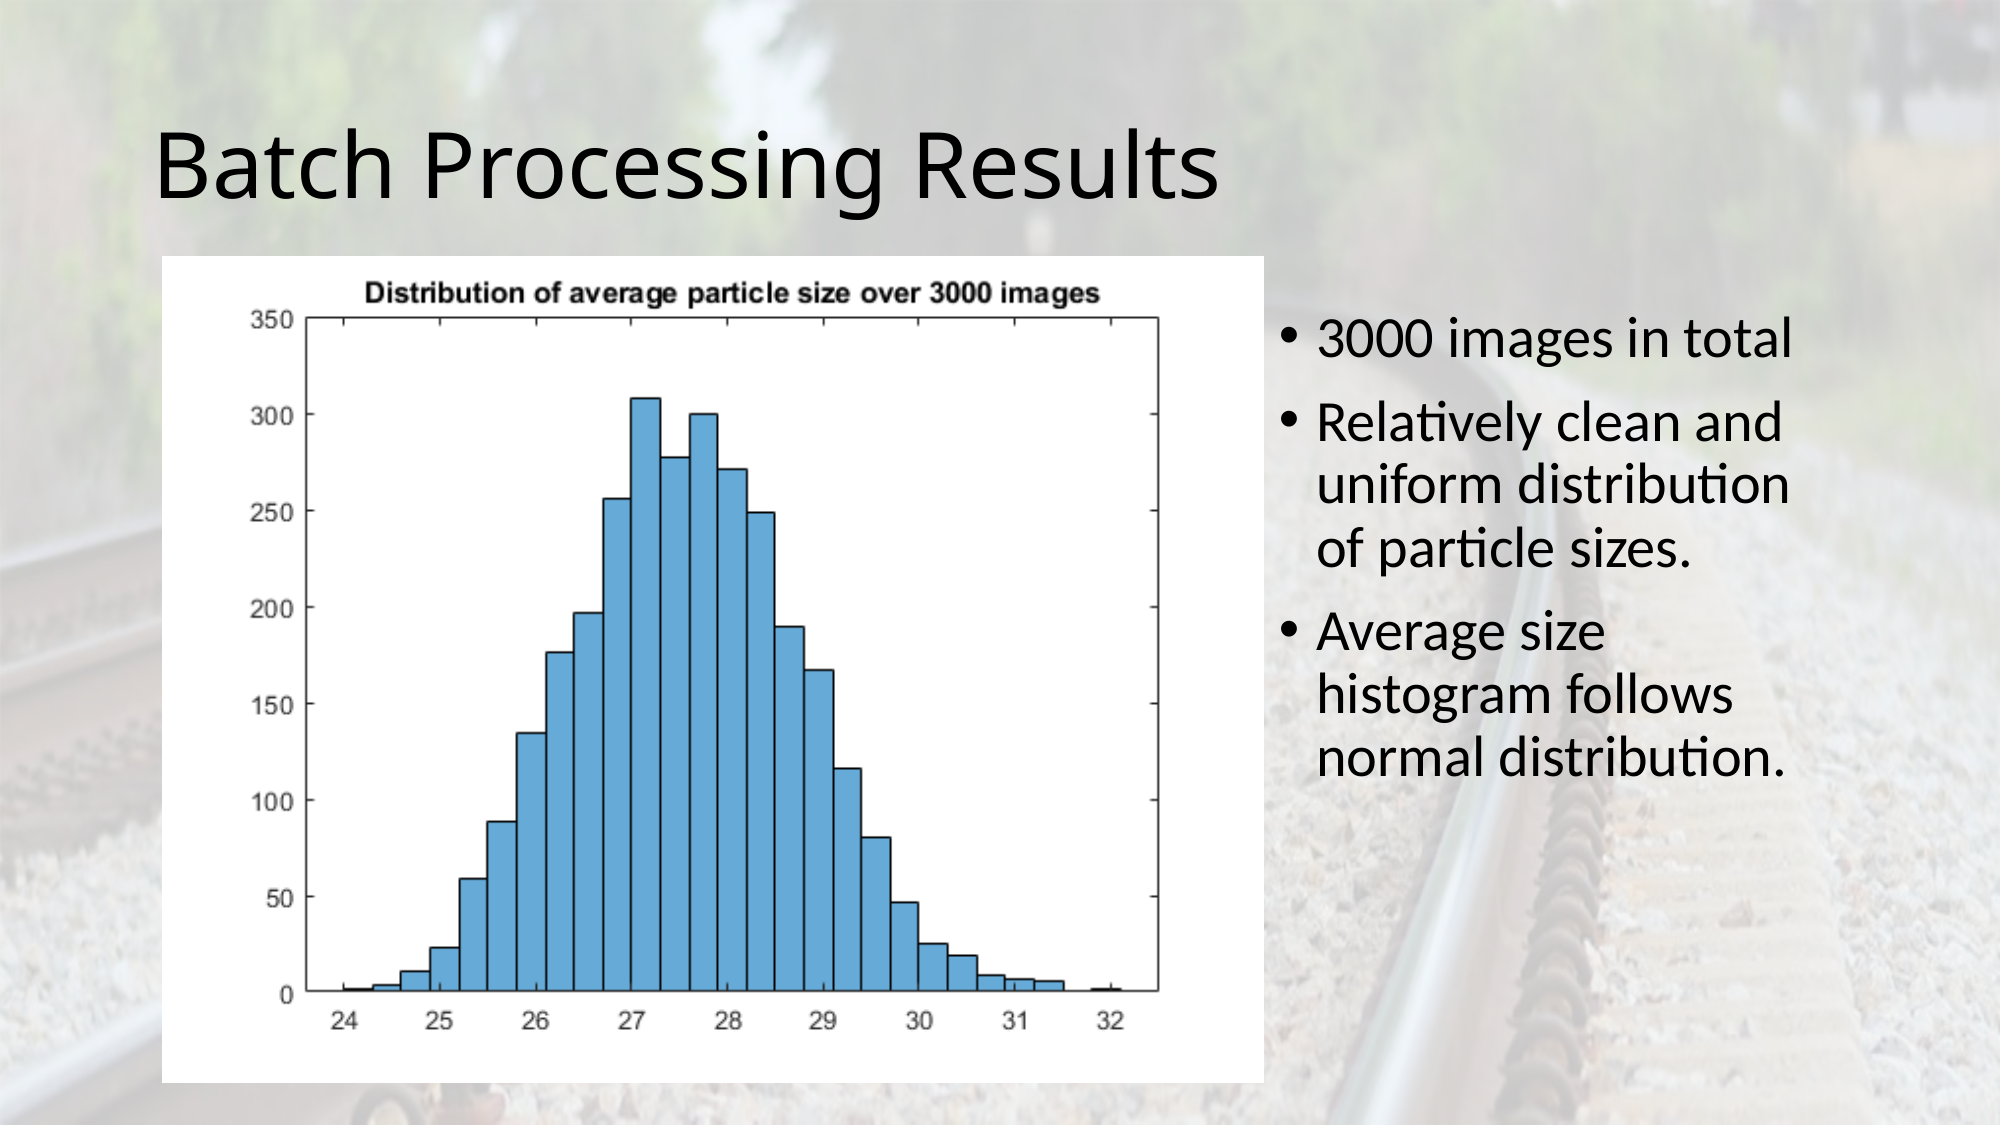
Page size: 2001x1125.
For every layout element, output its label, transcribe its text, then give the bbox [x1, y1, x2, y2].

list 3000 images in total Relatively clean and uniform distribution of particle sizes. Average size histogram follows normal distribution. [1264, 299, 1863, 1014]
title Batch Processing Results [137, 59, 1863, 278]
picture [162, 256, 1264, 1083]
